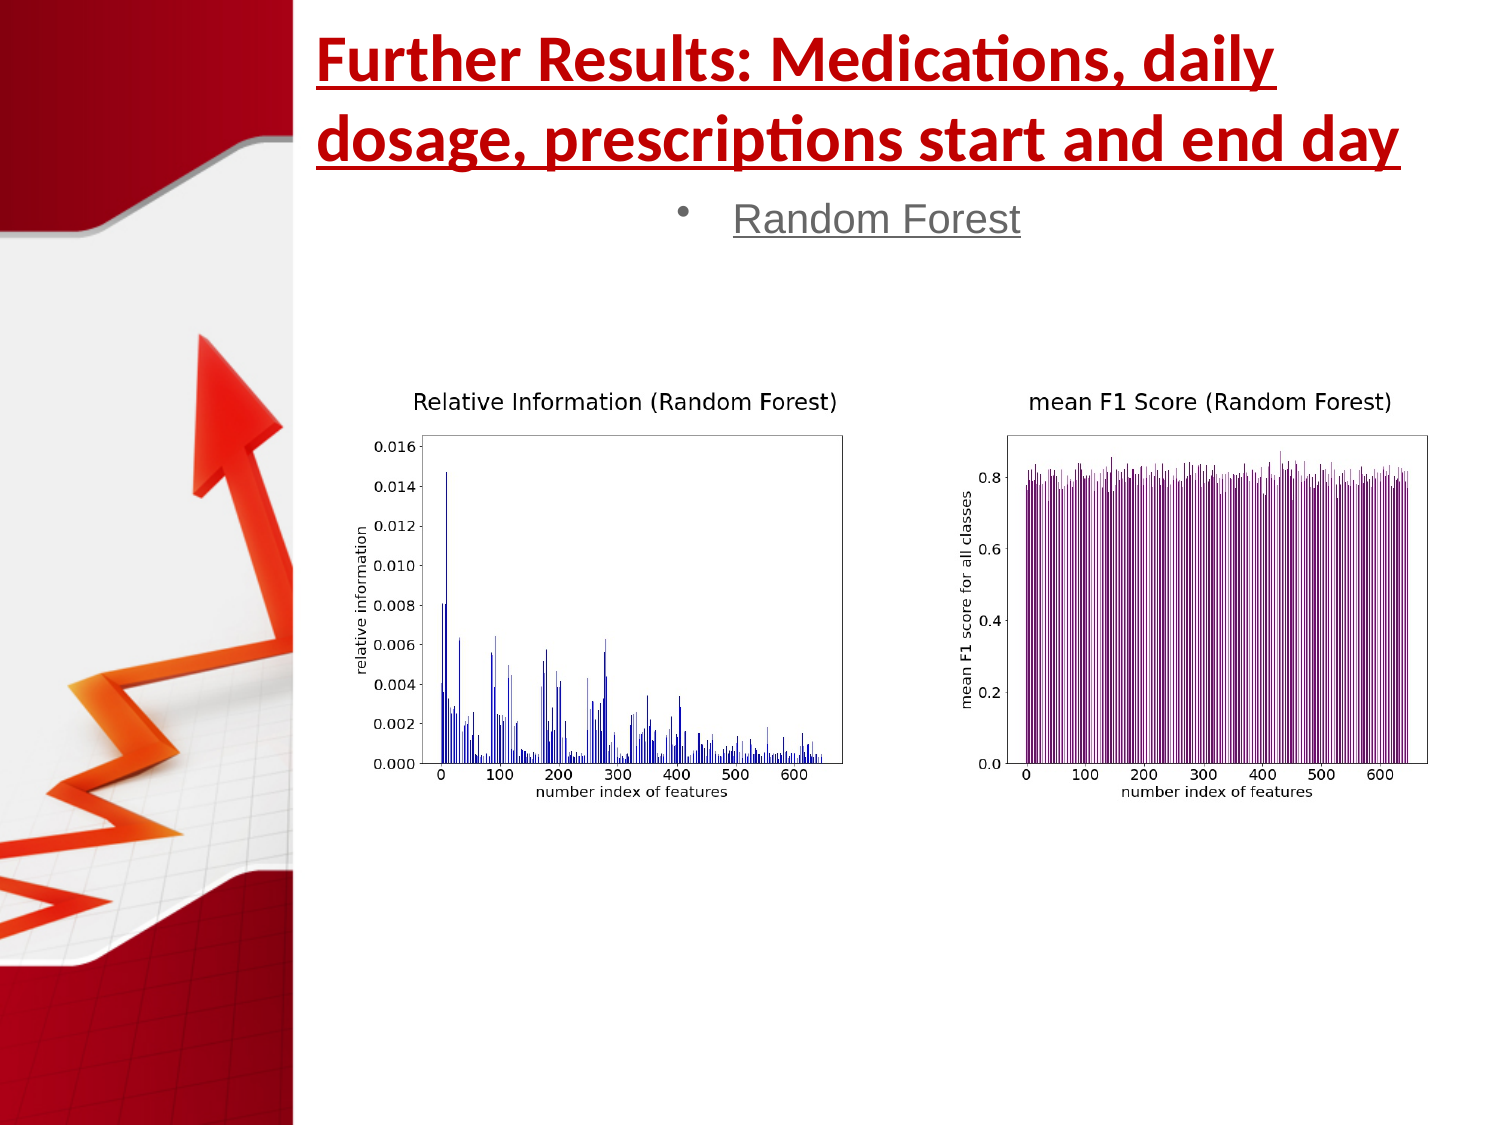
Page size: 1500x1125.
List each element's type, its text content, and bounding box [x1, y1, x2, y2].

list Random Forest [661, 184, 1134, 261]
picture [0, 0, 1500, 1125]
title Further Results: Medications, daily dosage, prescriptions start and end day [301, 0, 1495, 189]
